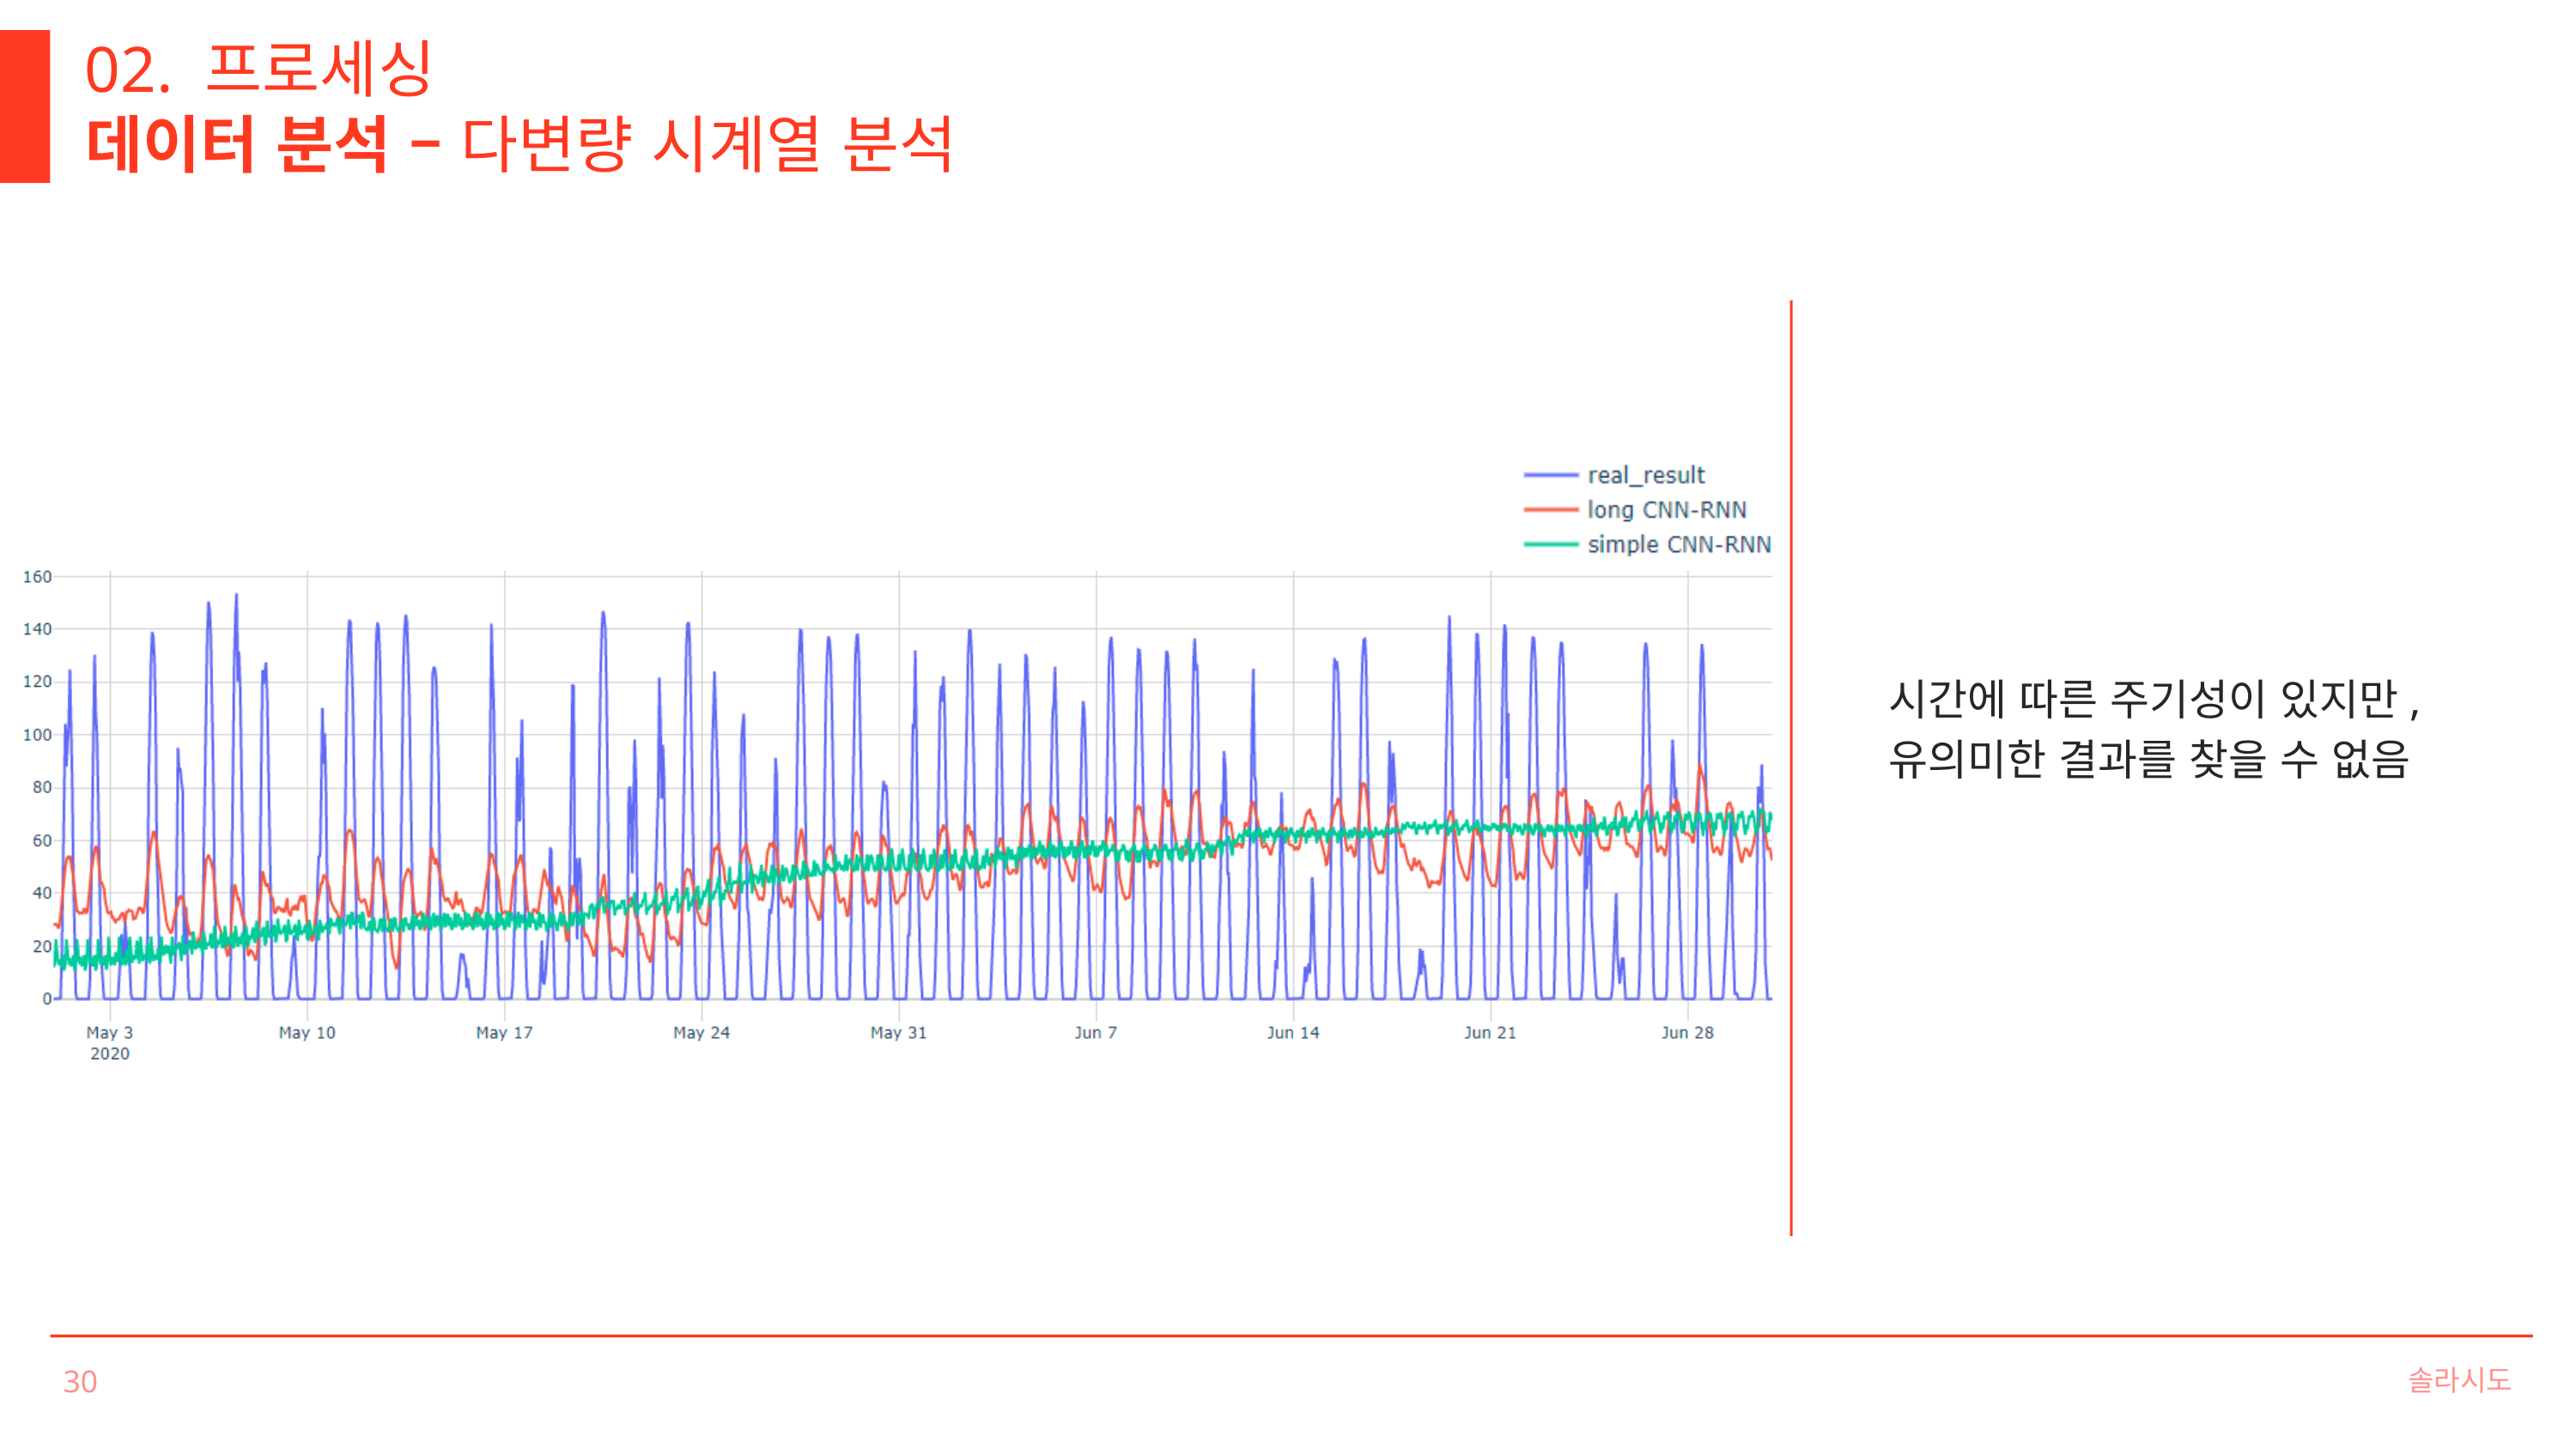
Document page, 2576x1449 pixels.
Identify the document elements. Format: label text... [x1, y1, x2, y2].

footer 솔라시도 [2117, 1357, 2526, 1410]
picture [17, 462, 1783, 1069]
slide_number 30 [50, 1357, 351, 1410]
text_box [84, 29, 1682, 181]
text_box 시간에 따른 주기성이 있지만, 유의미한 결과를 찾을 수 없음 [1888, 664, 2422, 785]
